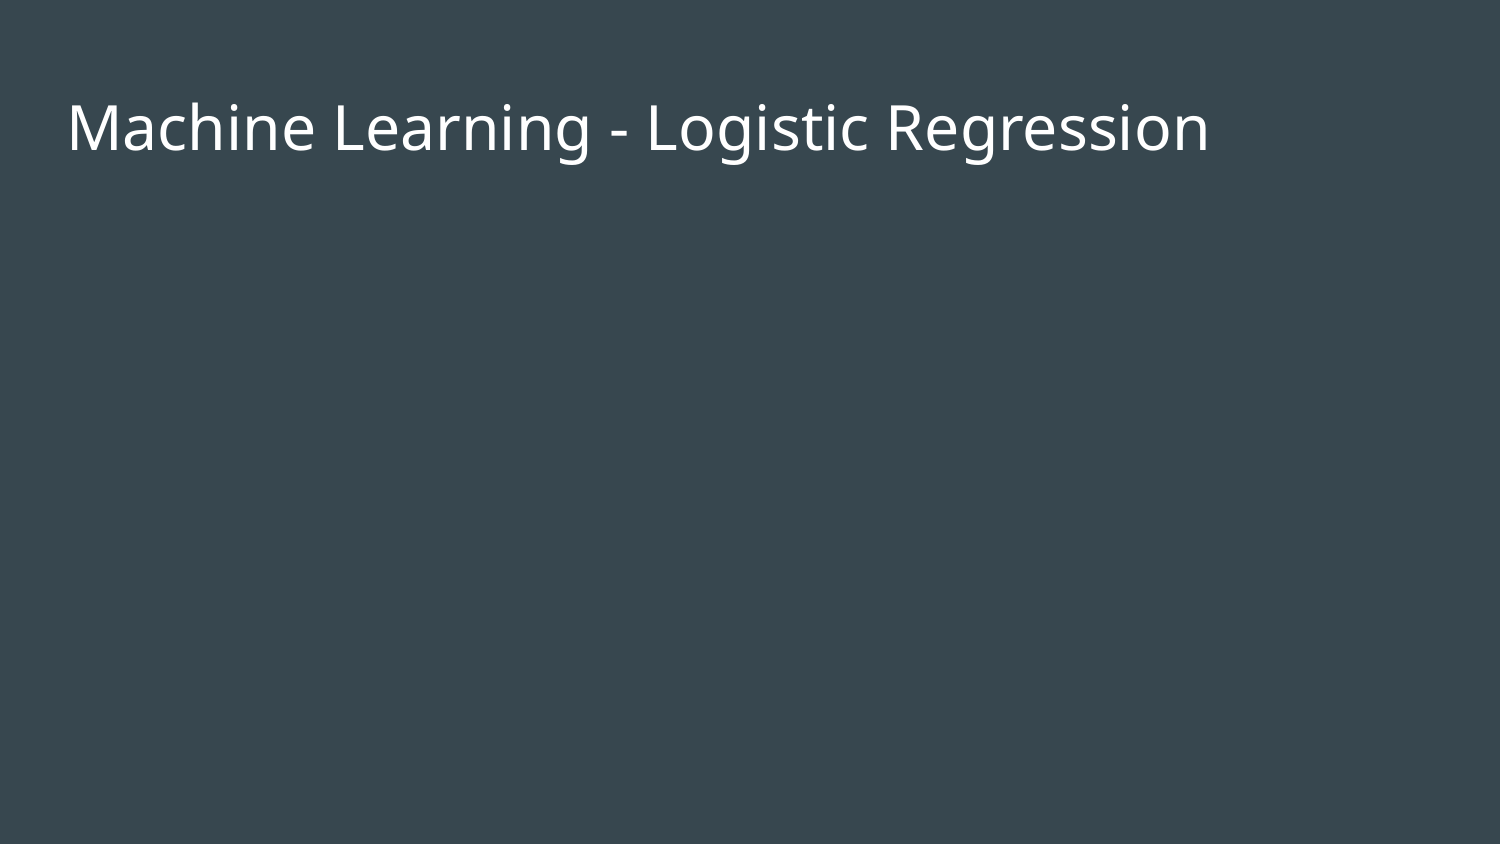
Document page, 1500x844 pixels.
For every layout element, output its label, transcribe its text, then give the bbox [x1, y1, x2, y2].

title Machine Learning - Logistic Regression [51, 72, 1449, 167]
